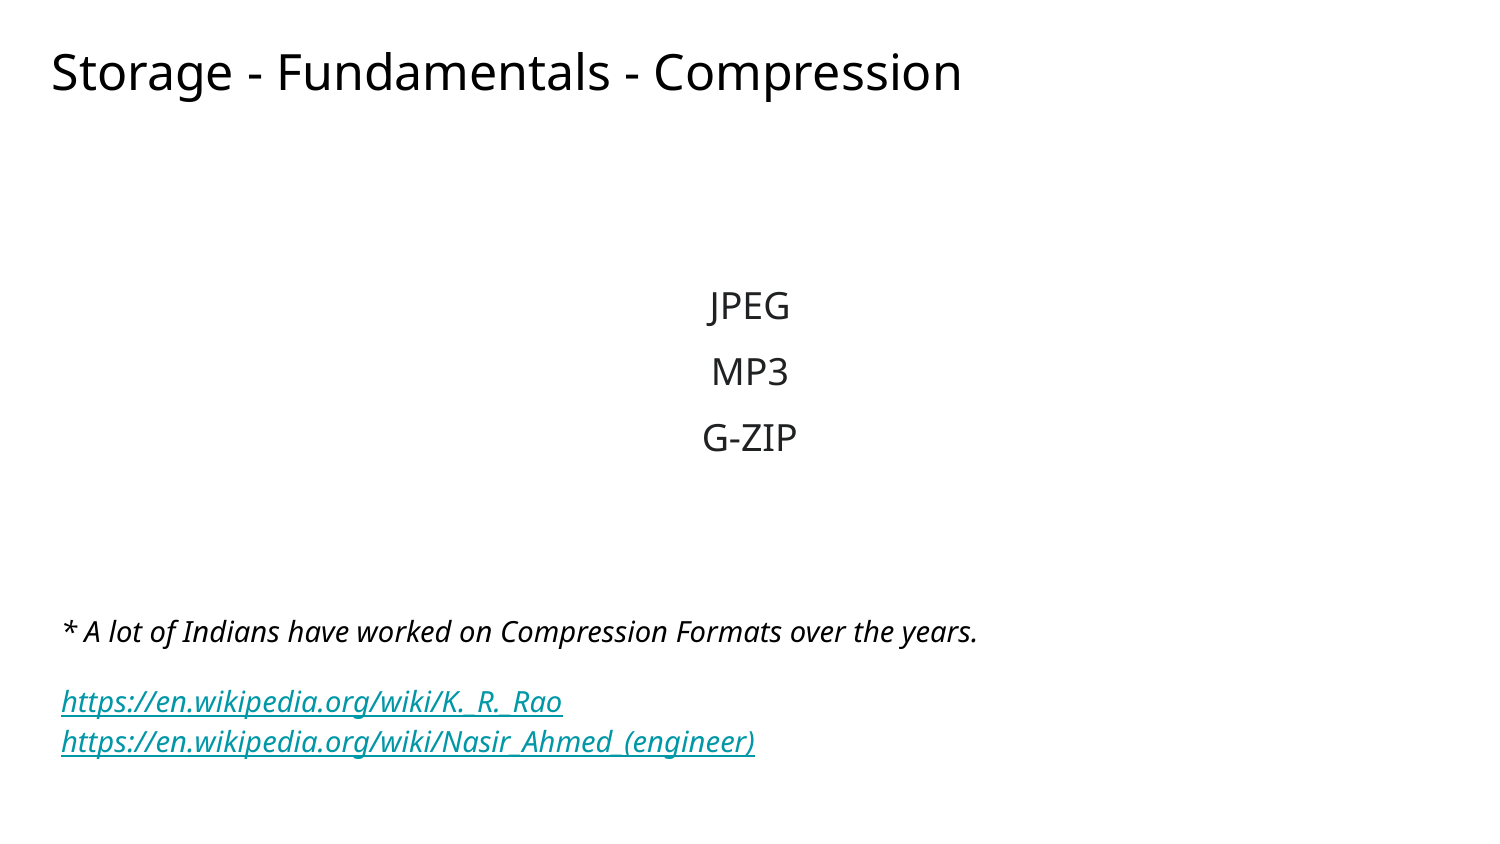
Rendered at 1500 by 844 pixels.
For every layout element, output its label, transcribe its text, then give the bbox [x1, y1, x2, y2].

text_box * A lot of Indians have worked on Compression Formats over the years. https://en.wikipedia.org/wiki/K._R._Rao https://en.wikipedia.org/wiki/Nasir_Ahmed_(engineer) [46, 598, 1451, 787]
text_box JPEG MP3 G-ZIP [59, 267, 1441, 473]
title Storage - Fundamentals - Compression [36, 21, 1435, 116]
